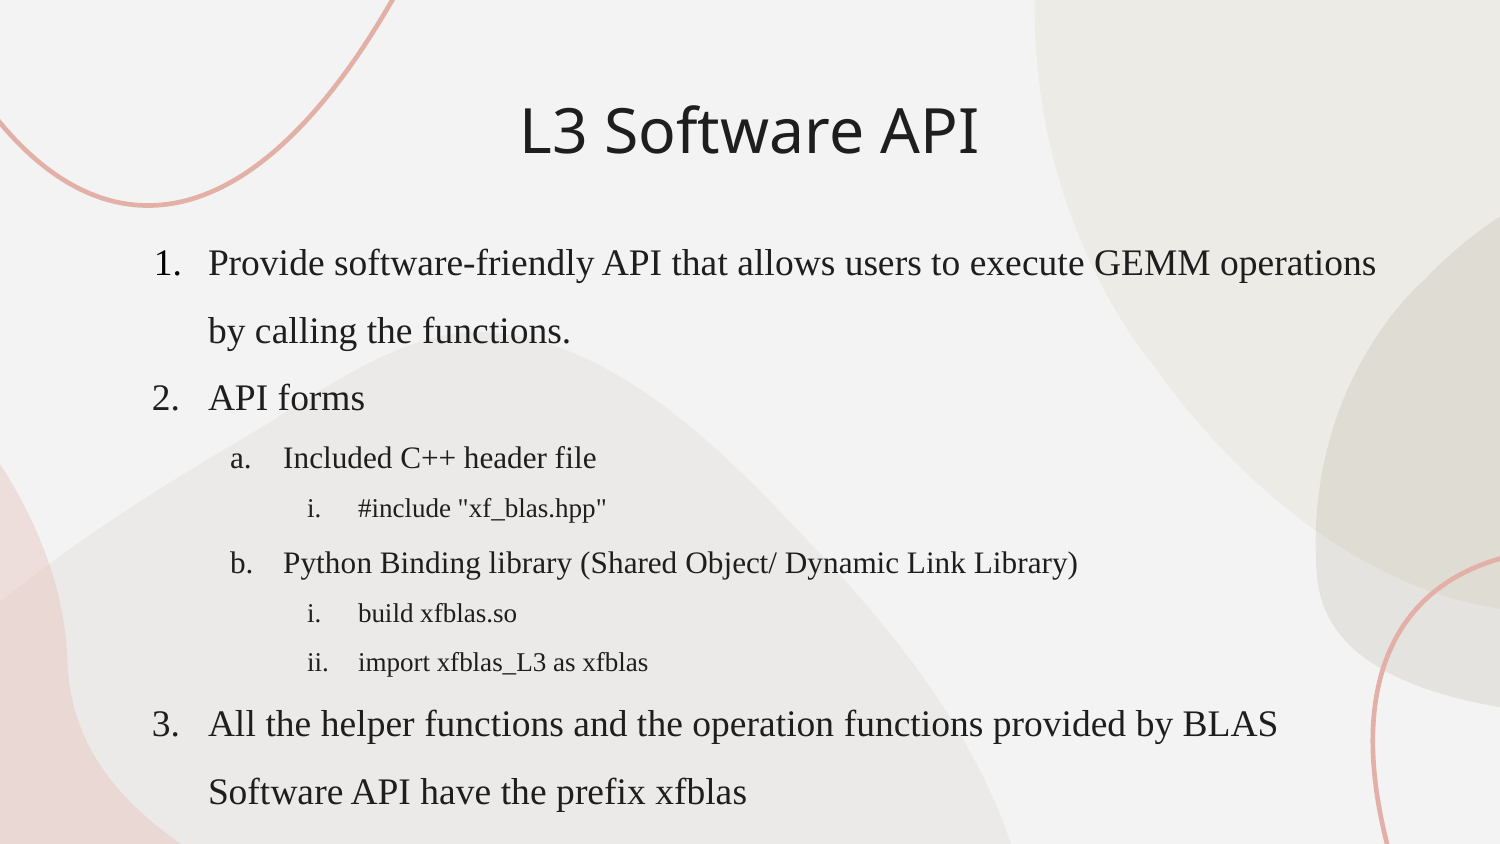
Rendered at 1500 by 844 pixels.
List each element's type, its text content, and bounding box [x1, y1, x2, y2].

subtitle Provide software-friendly API that allows users to execute GEMM operations by calling the functions. API forms Included C++ header file #include "xf_blas.hpp" Python Binding library (Shared Object/ Dynamic Link Library) build xfblas.so import xfblas_L3 as xfblas All the helper functions and the operation functions provided by BLAS Software API have the prefix xfblas [118, 200, 1408, 813]
title L3 Software API [118, 74, 1382, 183]
